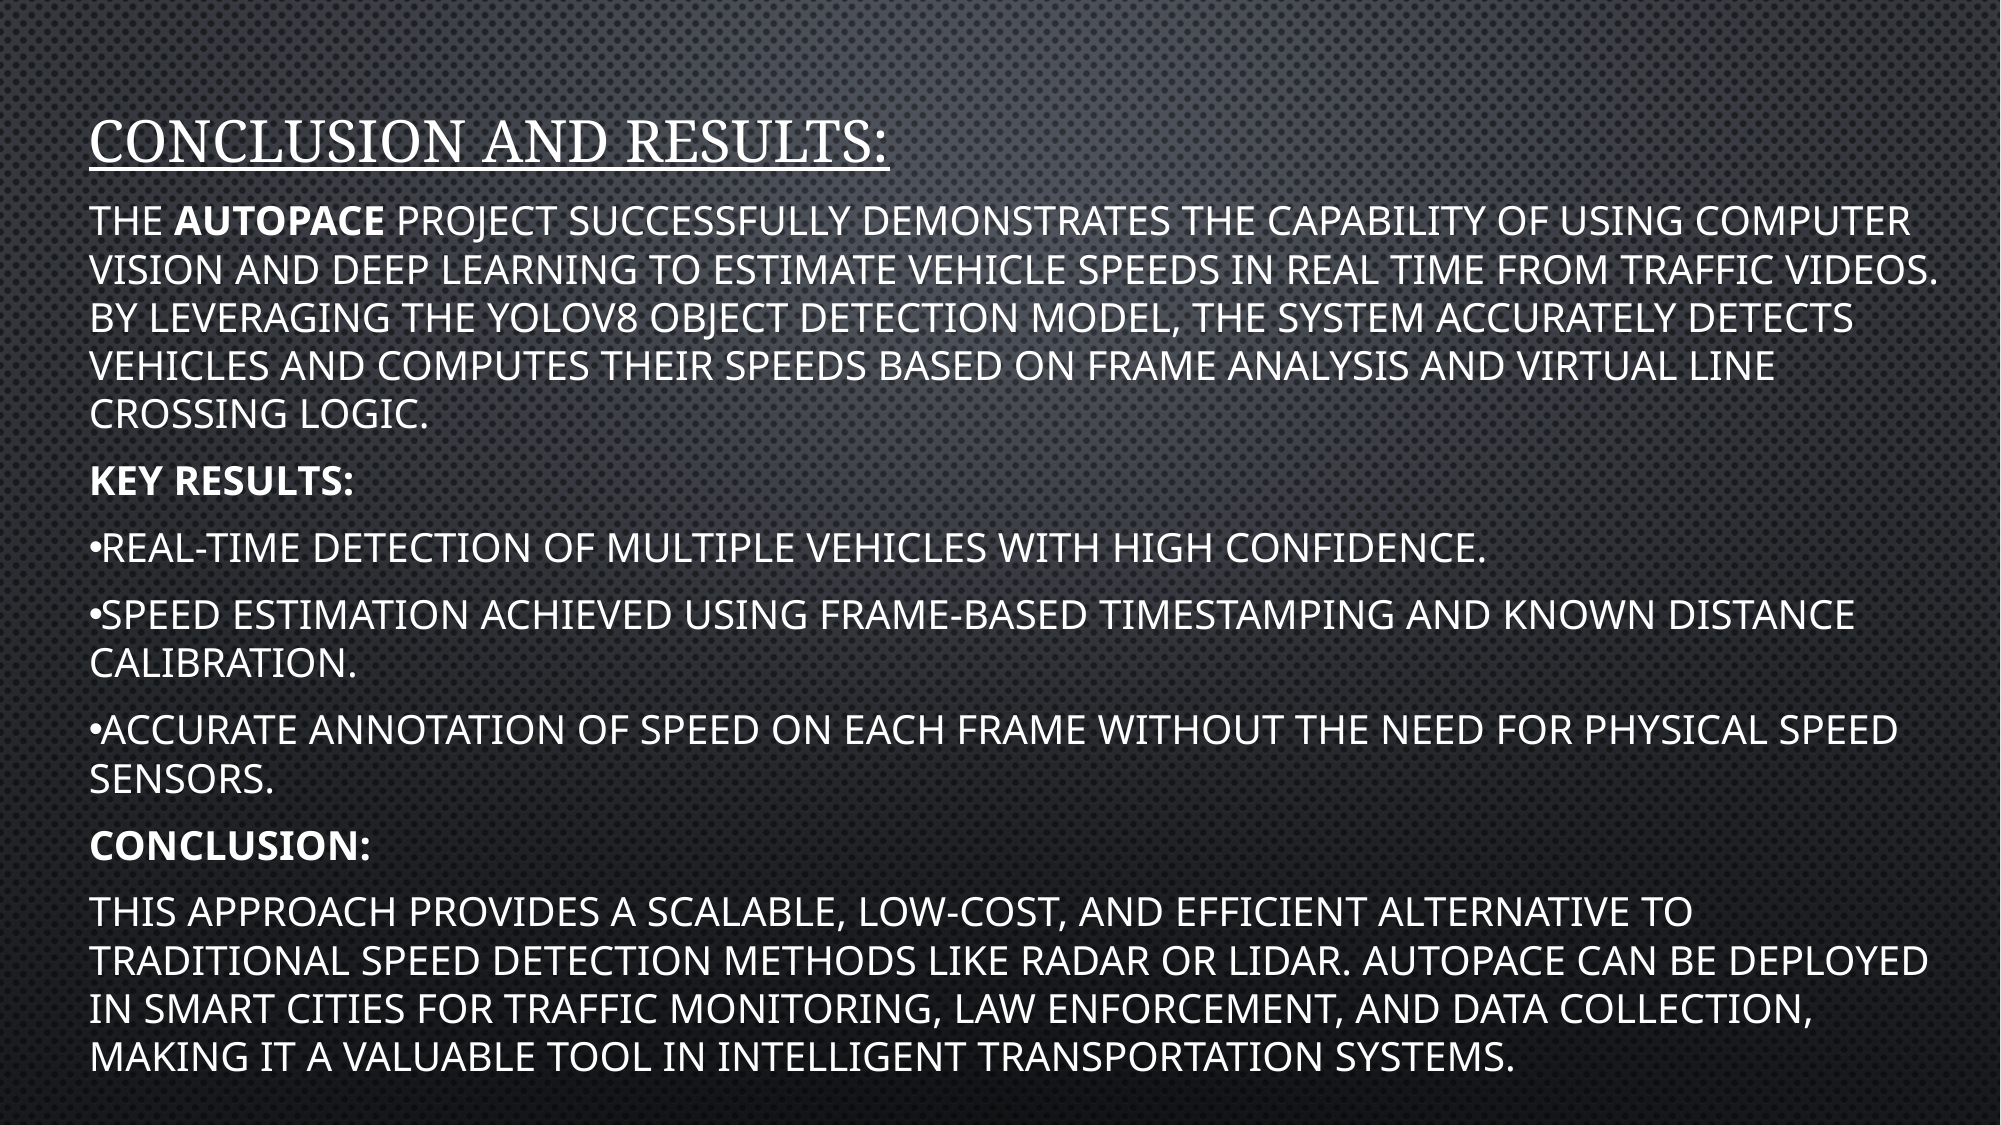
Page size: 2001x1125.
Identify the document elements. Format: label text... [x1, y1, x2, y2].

list The AUTOPACE project successfully demonstrates the capability of using computer vision and deep learning to estimate vehicle speeds in real time from traffic videos. By leveraging the YOLOv8 object detection model, the system accurately detects vehicles and computes their speeds based on frame analysis and virtual line crossing logic. Key Results: Real-time detection of multiple vehicles with high confidence. Speed estimation achieved using frame-based timestamping and known distance calibration. Accurate annotation of speed on each frame without the need for physical speed sensors. Conclusion: This approach provides a scalable, low-cost, and efficient alternative to traditional speed detection methods like RADAR or LIDAR. AUTOPACE can be deployed in smart cities for traffic monitoring, law enforcement, and data collection, making it a valuable tool in intelligent transportation systems. [73, 188, 1971, 1094]
title Conclusion and results: [73, 31, 1927, 182]
